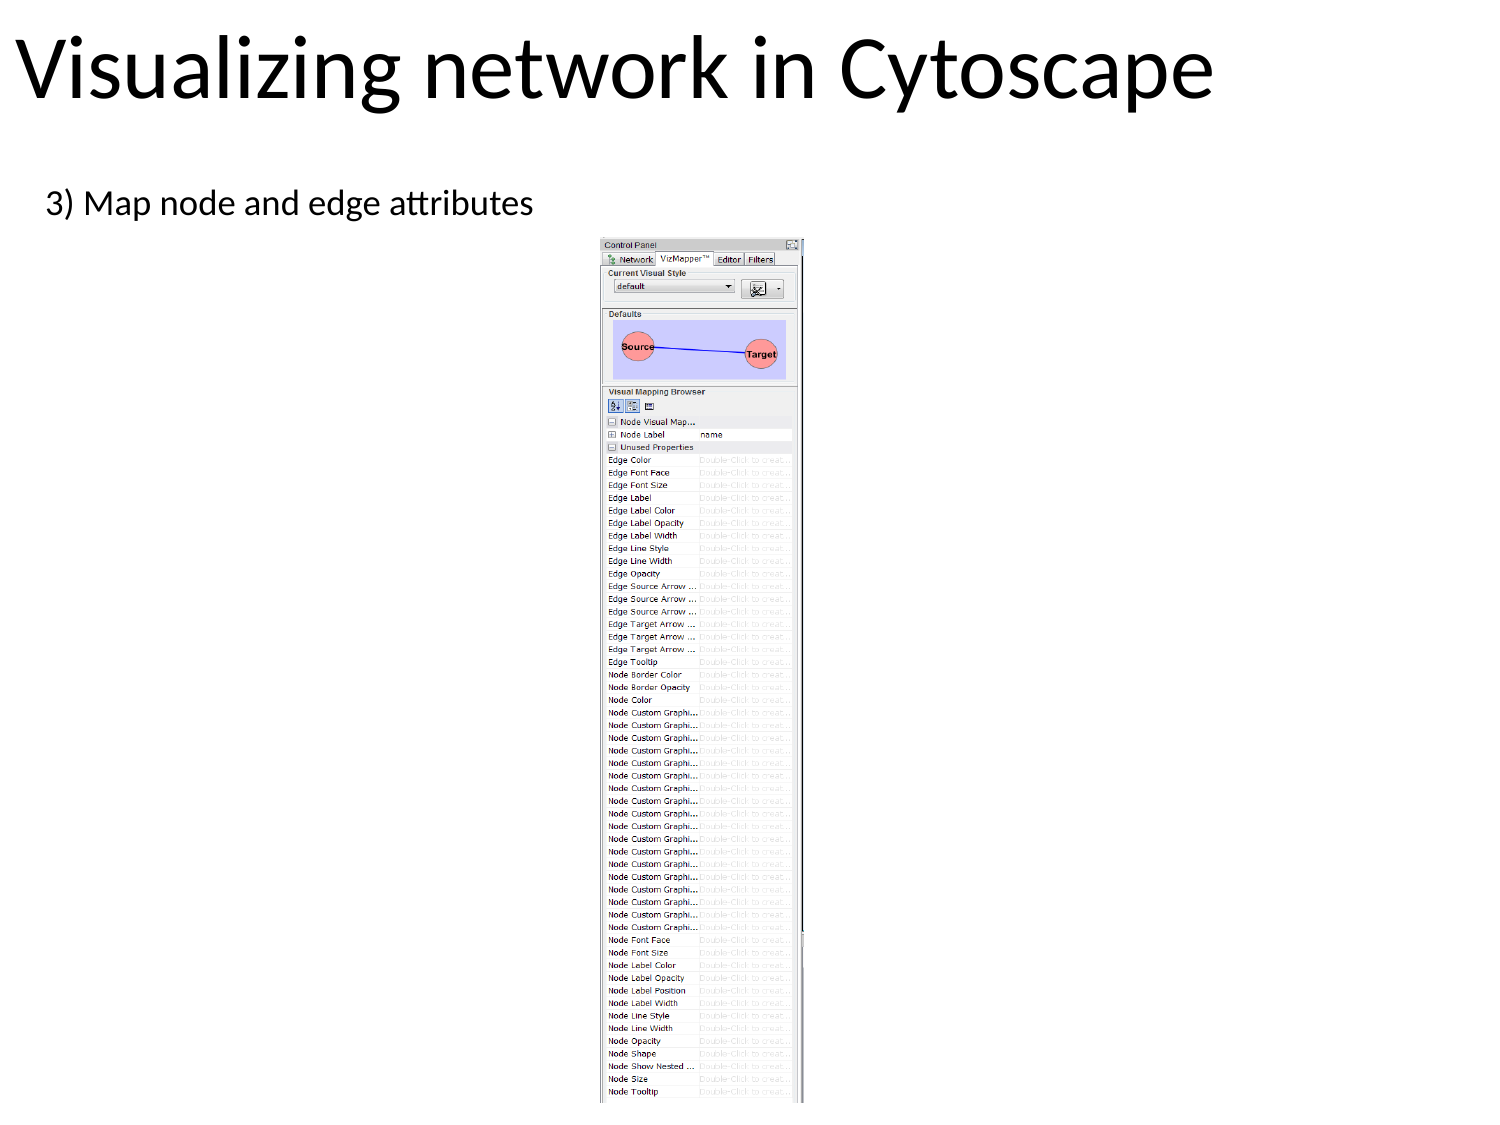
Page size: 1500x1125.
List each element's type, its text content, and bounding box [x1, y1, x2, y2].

text_box 3) Map node and edge attributes [0, 162, 1500, 238]
picture [599, 237, 804, 1103]
title Visualizing network in Cytoscape [0, 0, 1500, 125]
